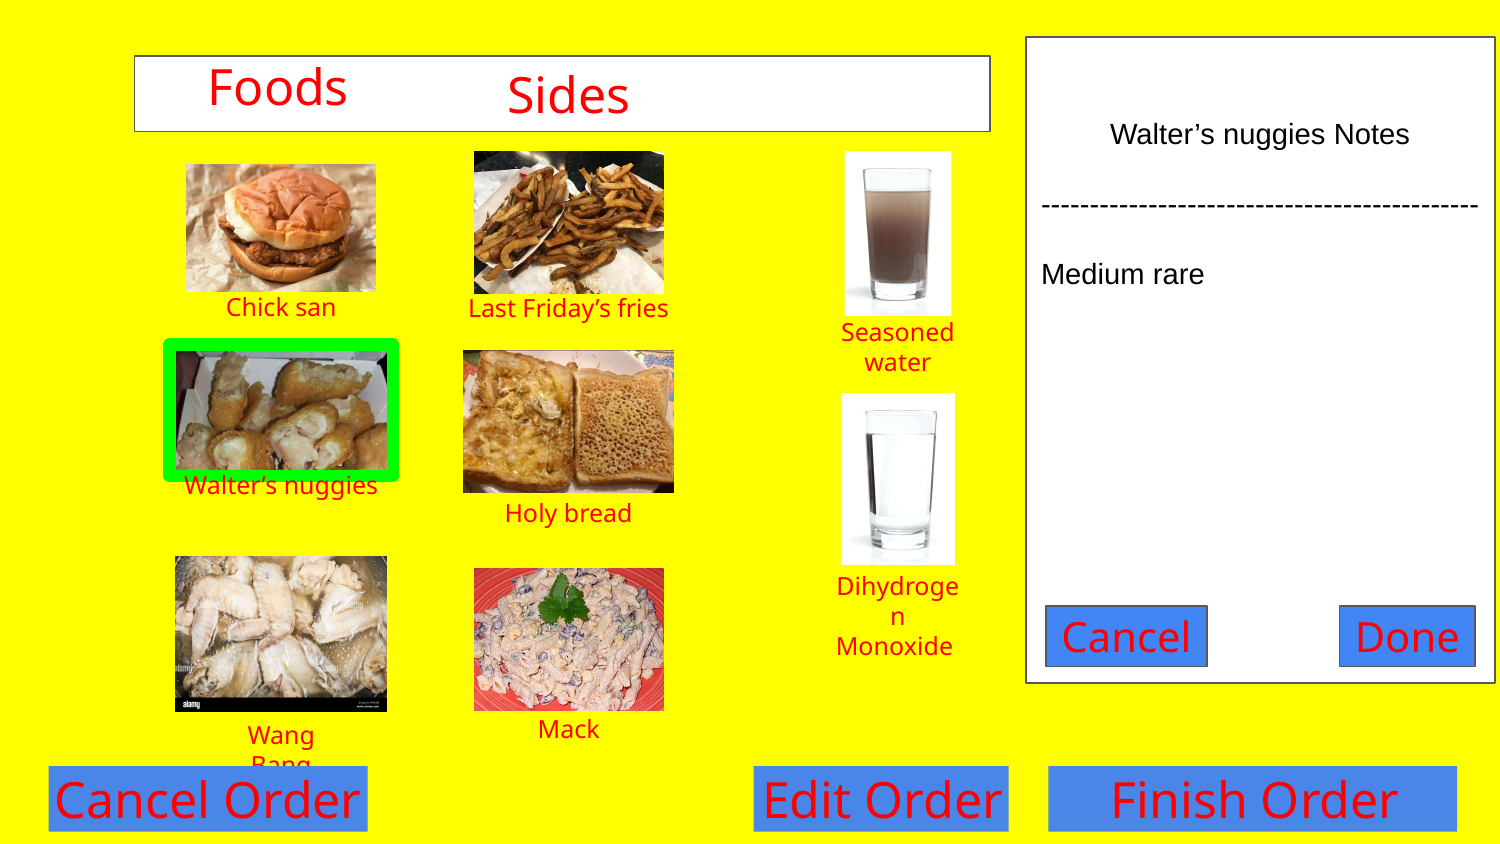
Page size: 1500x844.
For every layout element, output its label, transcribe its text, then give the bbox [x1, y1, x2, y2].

text_box Finish Order [1092, 753, 1464, 844]
picture [840, 393, 956, 566]
text_box [717, 56, 991, 132]
text_box Wang Bang [200, 720, 362, 753]
picture [473, 568, 664, 711]
text_box Walter’s nuggies [163, 454, 400, 515]
text_box Sides [420, 48, 717, 139]
picture [844, 151, 952, 316]
text_box Edit Order [673, 753, 1092, 844]
text_box Cancel [1045, 605, 1207, 667]
text_box Cancel Order [23, 753, 393, 844]
picture [186, 164, 377, 292]
picture [175, 556, 388, 713]
text_box Holy bread [488, 501, 650, 543]
text_box Dihydrogen Monoxide [817, 555, 979, 676]
text_box Chick san [200, 300, 362, 337]
text_box Walter’s nuggies Notes --------------------------------------------- Medium rare [1026, 37, 1495, 684]
text_box Mack [488, 719, 650, 759]
text_box Foods [69, 40, 488, 131]
text_box Last Friday’s fries [445, 277, 692, 338]
picture [175, 350, 388, 470]
text_box Done [1339, 605, 1476, 667]
text_box Seasoned water [817, 301, 979, 392]
picture [473, 151, 664, 295]
picture [463, 350, 674, 494]
